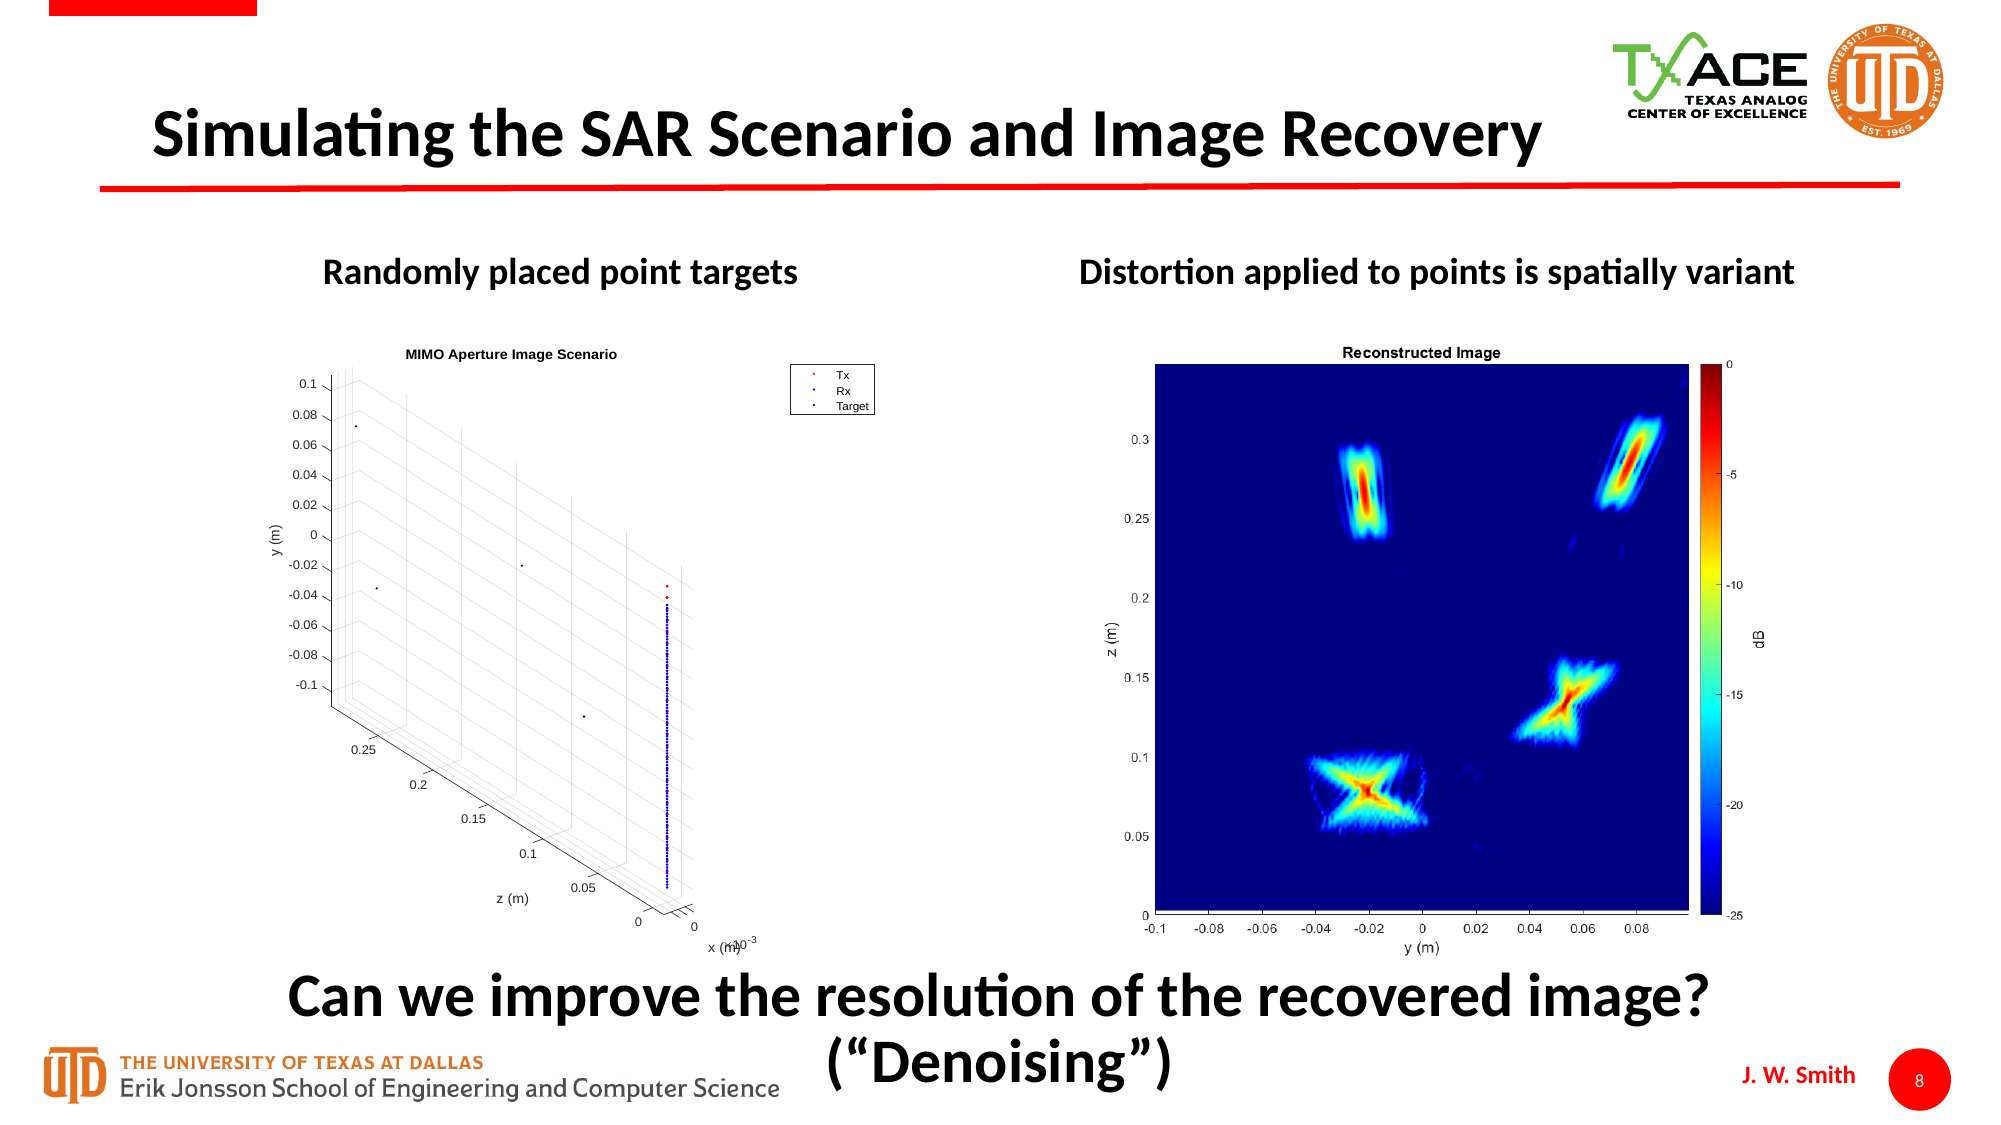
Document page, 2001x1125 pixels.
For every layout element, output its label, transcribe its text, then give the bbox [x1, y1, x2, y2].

picture [1613, 32, 1807, 59]
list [188, 314, 934, 989]
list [1065, 314, 1811, 989]
picture [1819, 15, 1952, 147]
text_box Can we improve the resolution of the recovered image? (“Denoising”) [137, 954, 1863, 1104]
picture [16, 1045, 796, 1105]
list Randomly placed point targets [137, 237, 984, 300]
list Distortion applied to points is spatially variant [1012, 237, 1863, 300]
title Simulating the SAR Scenario and Image Recovery [137, 59, 1863, 209]
